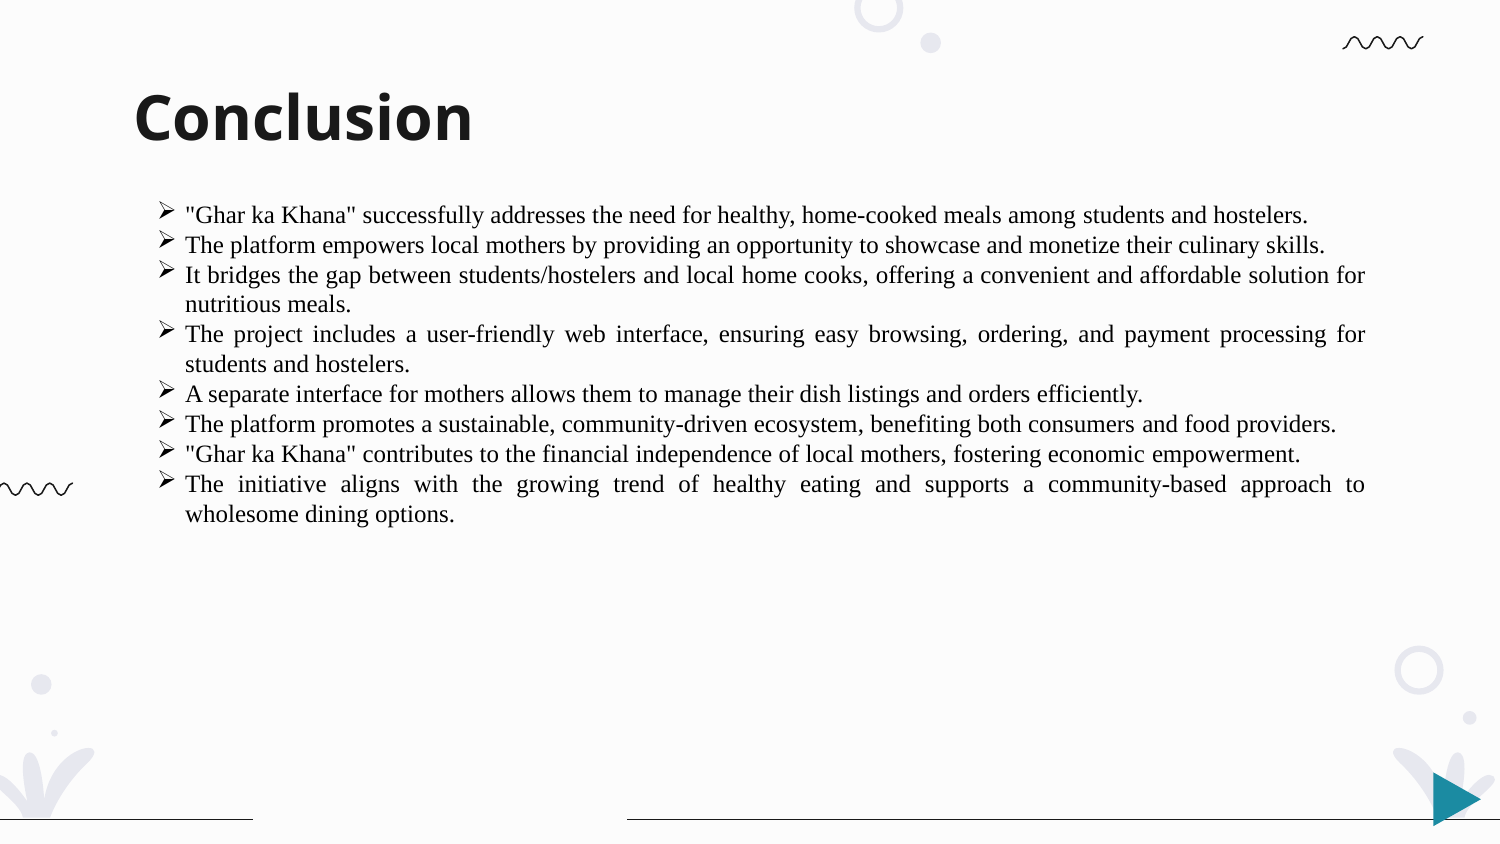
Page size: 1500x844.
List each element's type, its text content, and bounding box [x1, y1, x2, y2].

text_box [1431, 770, 1484, 829]
title Conclusion [118, 62, 1382, 157]
text_box "Ghar ka Khana" successfully addresses the need for healthy, home-cooked meals among students and hostelers. The platform empowers local mothers by providing an opportunity to showcase and monetize their culinary skills. It bridges the gap between students/hostelers and local home cooks, offering a convenient and affordable solution for nutritious meals. The project includes a user-friendly web interface, ensuring easy browsing, ordering, and payment processing for students and hostelers. A separate interface for mothers allows them to manage their dish listings and orders efficiently. The platform promotes a sustainable, community-driven ecosystem, benefiting both consumers and food providers. "Ghar ka Khana" contributes to the financial independence of local mothers, fostering economic empowerment. The initiative aligns with the growing trend of healthy eating and supports a community-based approach to wholesome dining options. [142, 183, 1382, 766]
